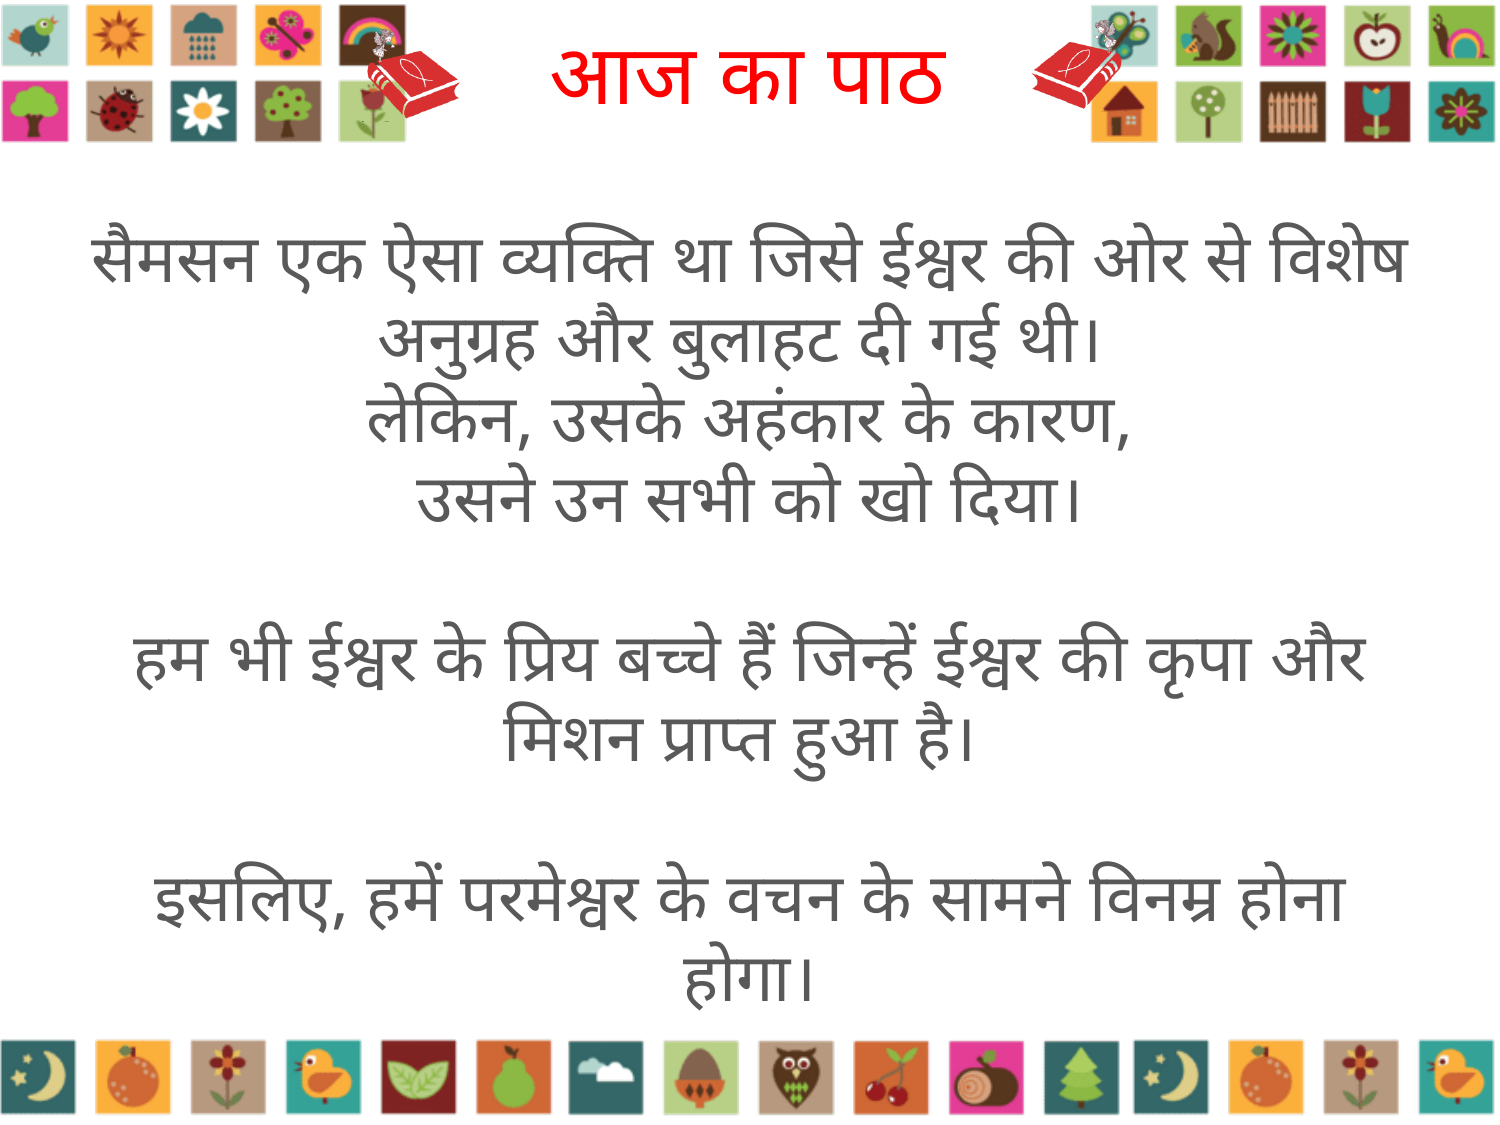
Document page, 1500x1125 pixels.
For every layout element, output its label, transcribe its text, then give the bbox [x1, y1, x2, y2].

picture [0, 3, 492, 150]
text_box सैमसन एक ऐसा व्यक्ति था जिसे ईश्वर की ओर से विशेष अनुग्रह और बुलाहट दी गई थी। लेकिन, उसके अहंकार के कारण, उसने उन सभी को खो दिया। हम भी ईश्वर के प्रिय बच्चे हैं जिन्हें ईश्वर की कृपा और मिशन प्राप्त हुआ है। इसलिए, हमें परमेश्वर के वचन के सामने विनम्र होना होगा। [76, 208, 1424, 1023]
picture [999, 3, 1500, 150]
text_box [0, 1028, 1500, 1118]
text_box आज का पाठ [489, 13, 1078, 129]
